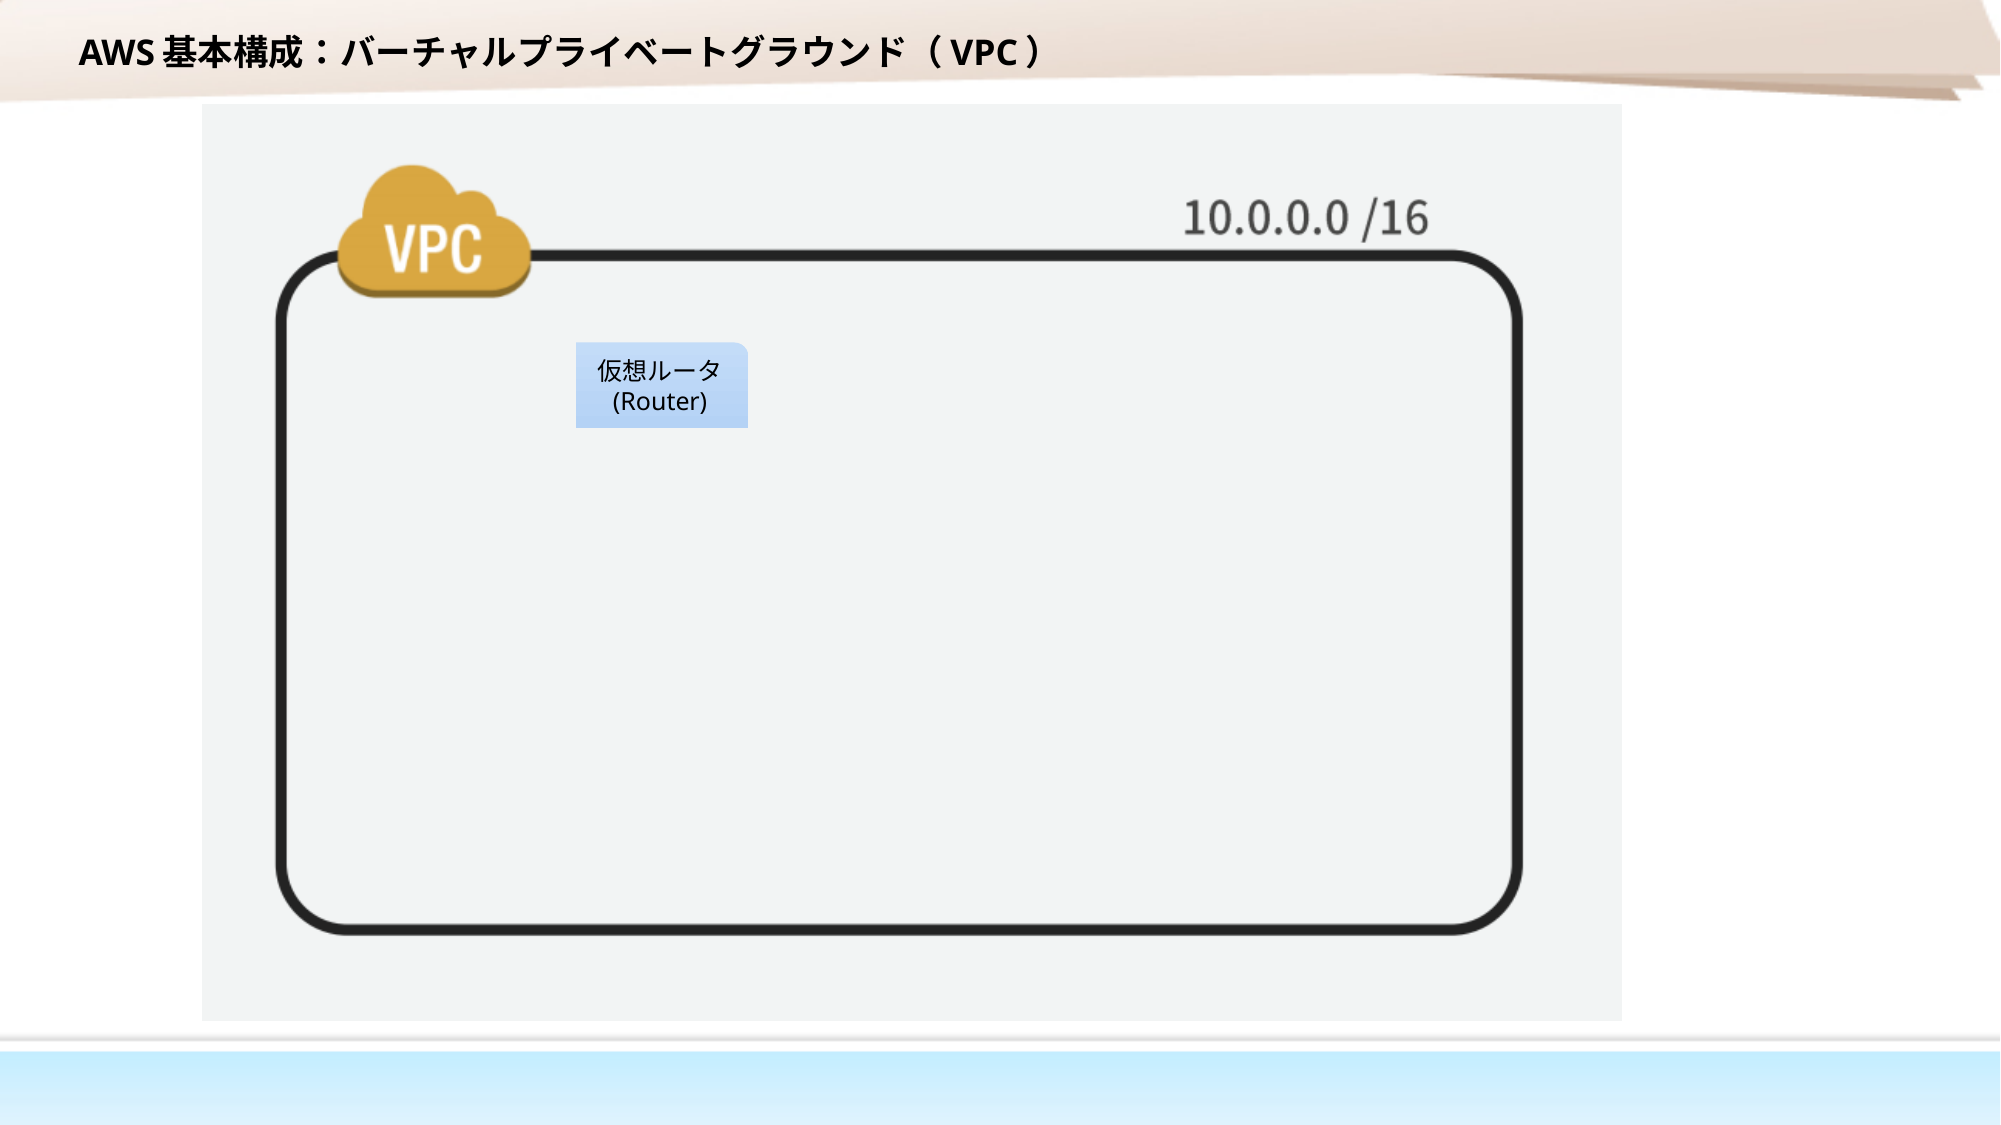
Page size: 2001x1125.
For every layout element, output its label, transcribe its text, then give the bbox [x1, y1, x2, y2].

picture [0, 0, 2001, 1125]
text_box AWS基本構成：バーチャルプライベートグラウンド（VPC） [63, 7, 1108, 96]
